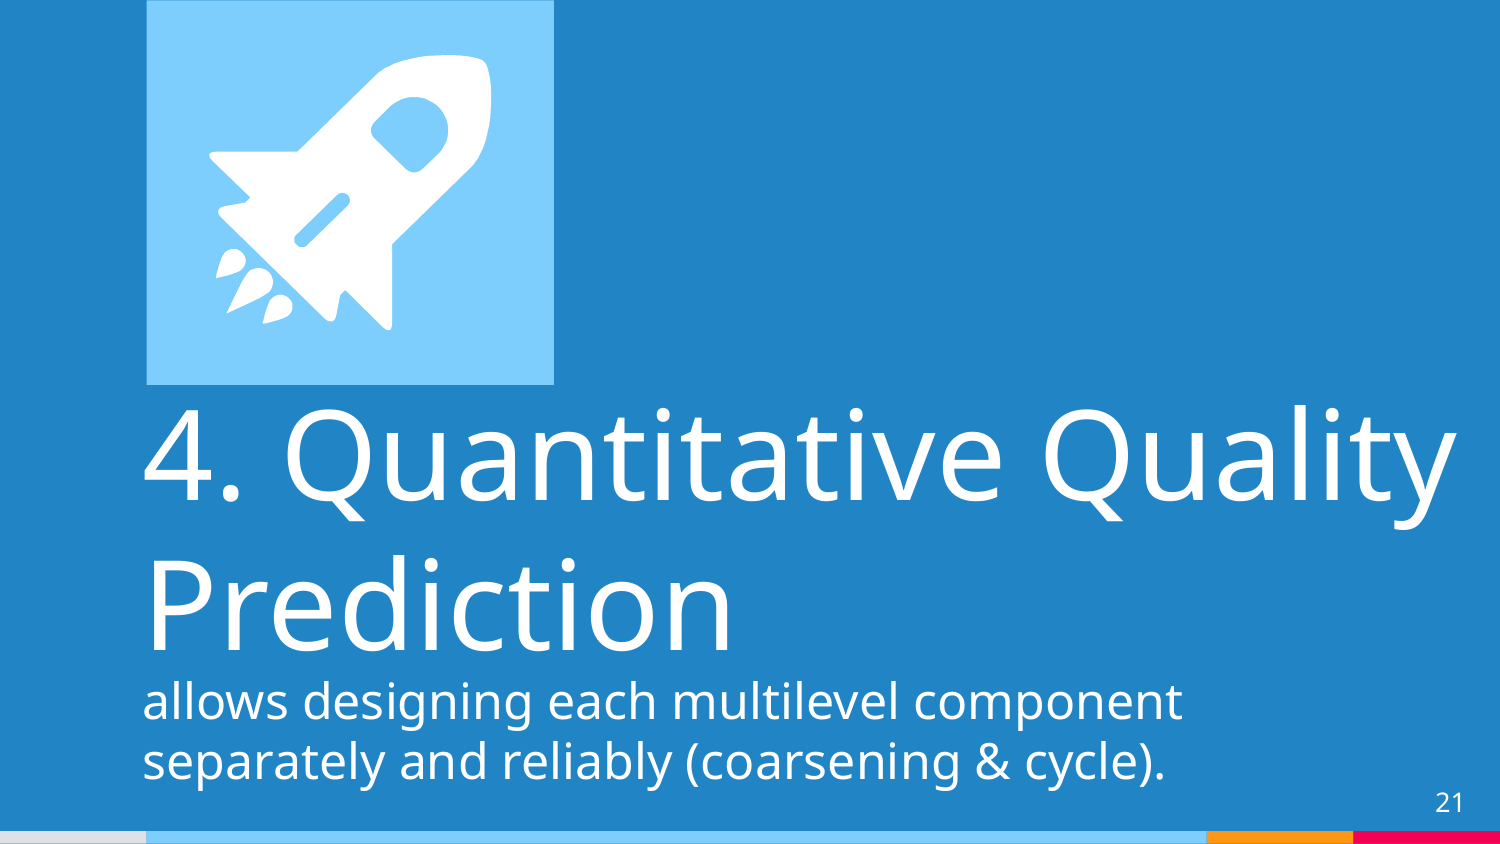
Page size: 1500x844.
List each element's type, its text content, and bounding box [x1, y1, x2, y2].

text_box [209, 54, 492, 331]
slide_number 21 [1391, 770, 1482, 822]
title 4. Quantitative Quality Prediction [127, 499, 1482, 690]
subtitle allows designing each multilevel component separately and reliably (coarsening & cycle). [127, 654, 1342, 819]
text_box [146, 0, 554, 385]
